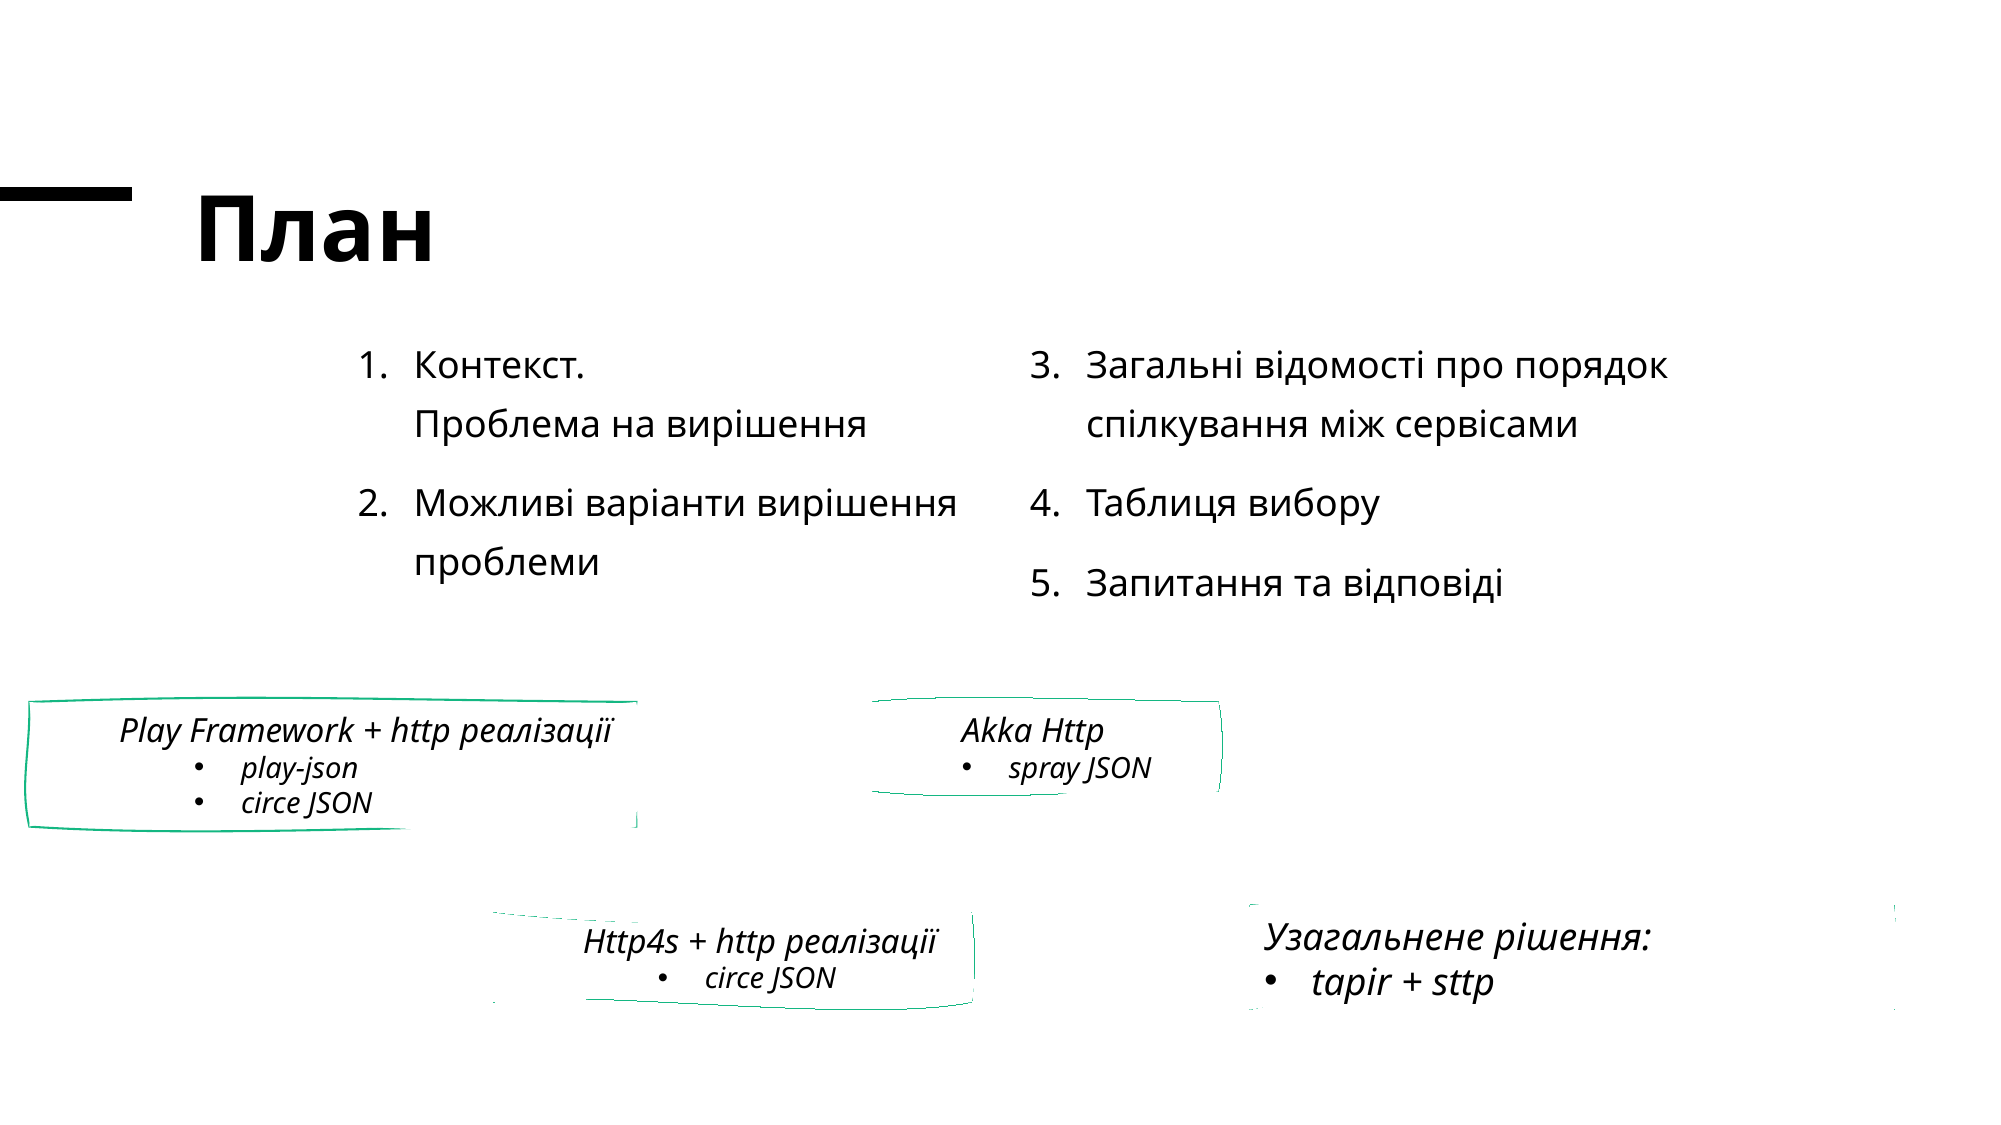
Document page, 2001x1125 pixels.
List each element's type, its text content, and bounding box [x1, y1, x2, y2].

text_box Akka Http spray JSON [869, 697, 1223, 798]
title План [178, 178, 1807, 392]
text_box Http4s + http реалізації circe JSON [487, 912, 975, 1010]
text_box Play Framework + http реалізації play-json circe JSON [24, 696, 641, 833]
text_box Узагальнене рішення: tapir + sttp [1247, 888, 1899, 1012]
list Контекст. Проблема на вирішення Можливі варіанти вирішення проблеми Загальні відомості про порядок спілкування між сервісами Таблиця вибору Запитання та відповіді [342, 320, 1718, 616]
